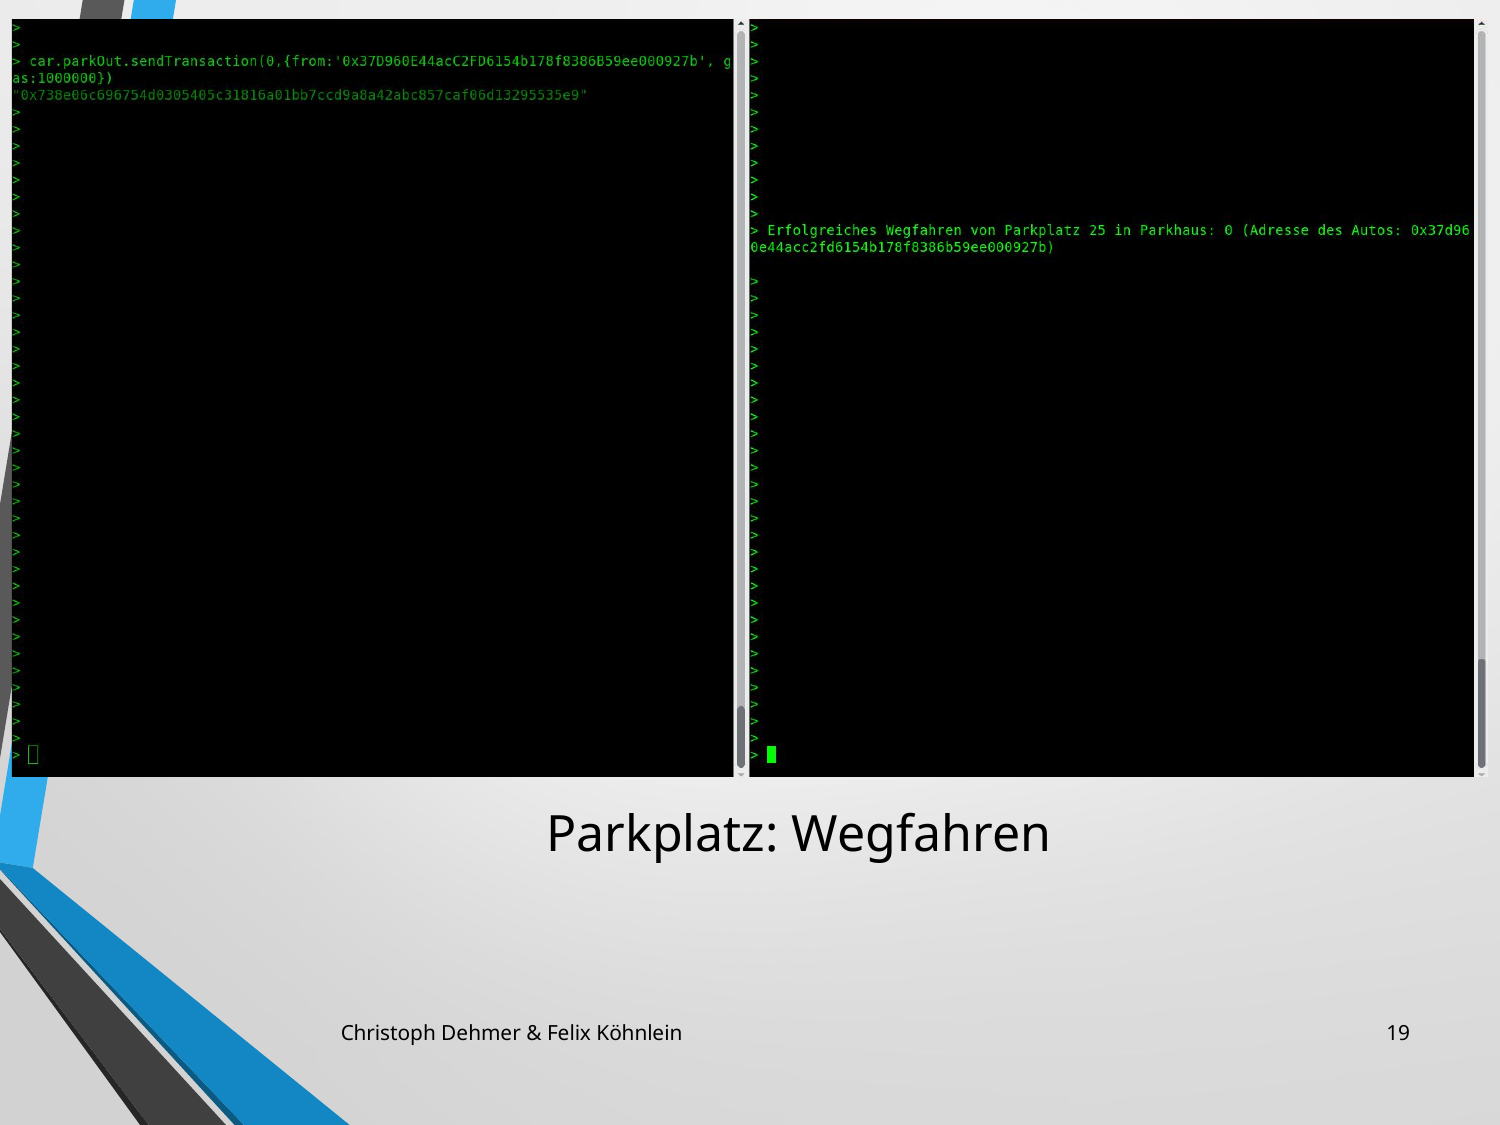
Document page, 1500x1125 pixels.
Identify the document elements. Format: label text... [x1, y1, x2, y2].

slide_number 19 [1357, 1003, 1425, 1064]
footer Christoph Dehmer & Felix Köhnlein [325, 1003, 1198, 1064]
title Parkplatz: Wegfahren [182, 777, 1416, 870]
picture [11, 19, 1489, 777]
